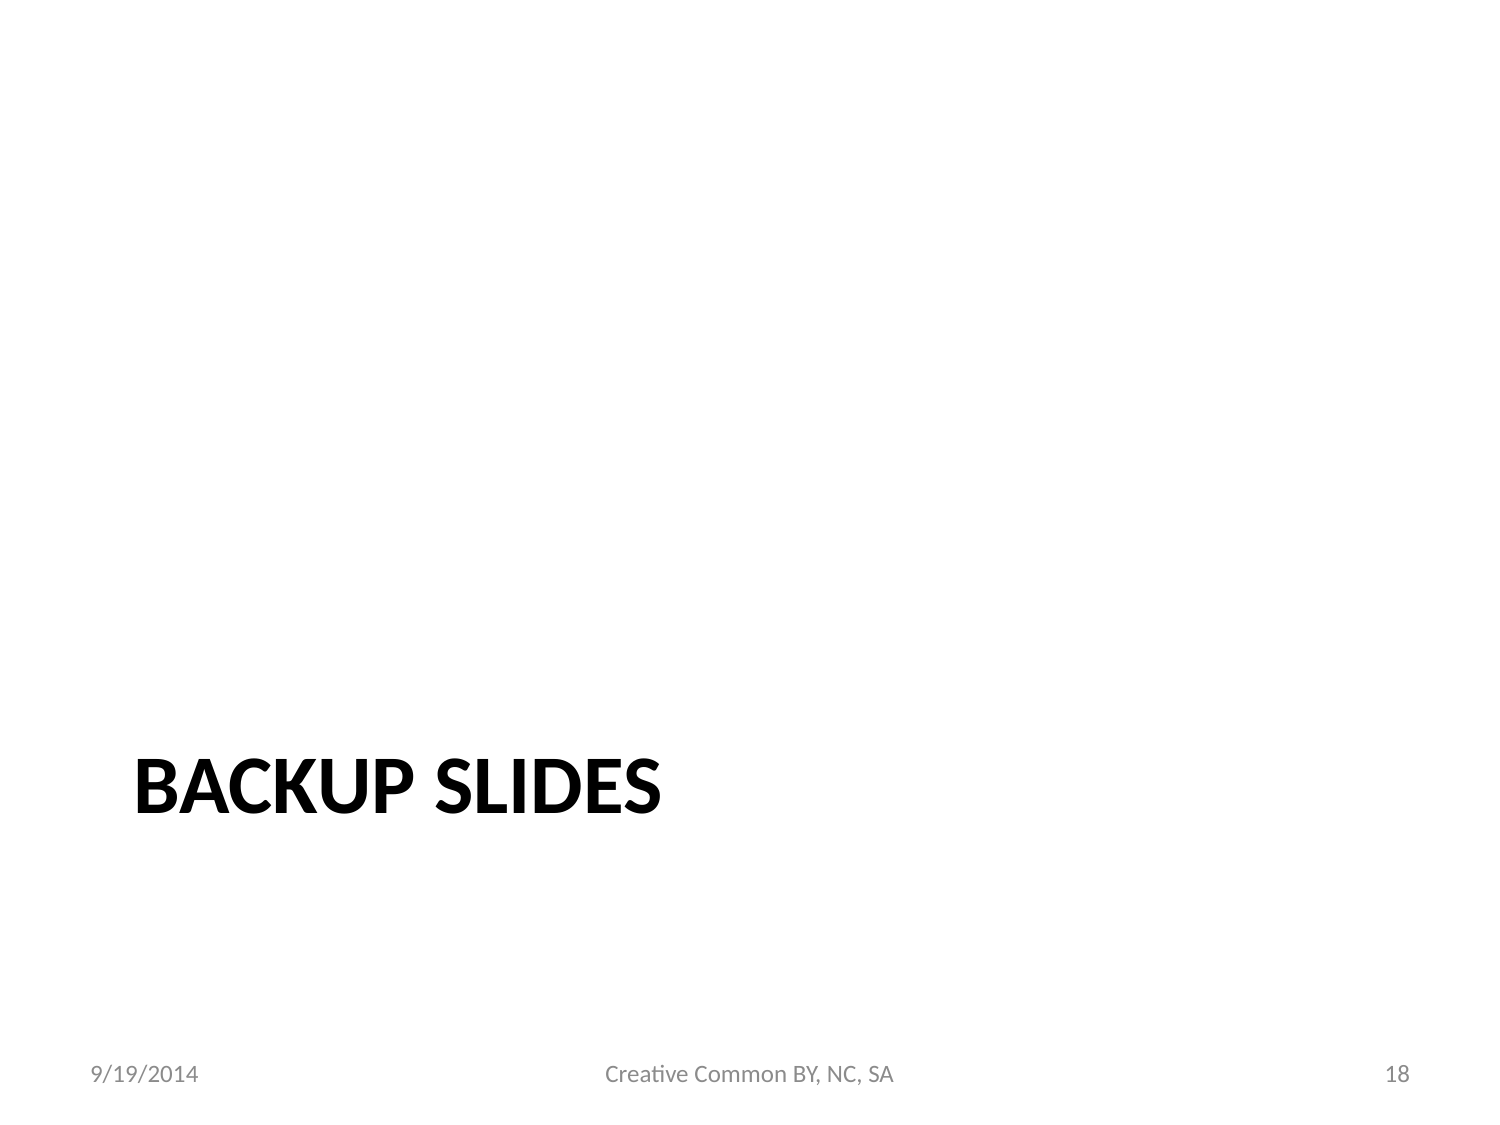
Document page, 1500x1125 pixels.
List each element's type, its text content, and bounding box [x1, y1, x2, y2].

slide_number 18 [1074, 1042, 1425, 1103]
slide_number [75, 1042, 425, 1103]
title Backup Slides [118, 722, 1394, 947]
footer Creative Common BY, NC, SA [512, 1042, 988, 1103]
